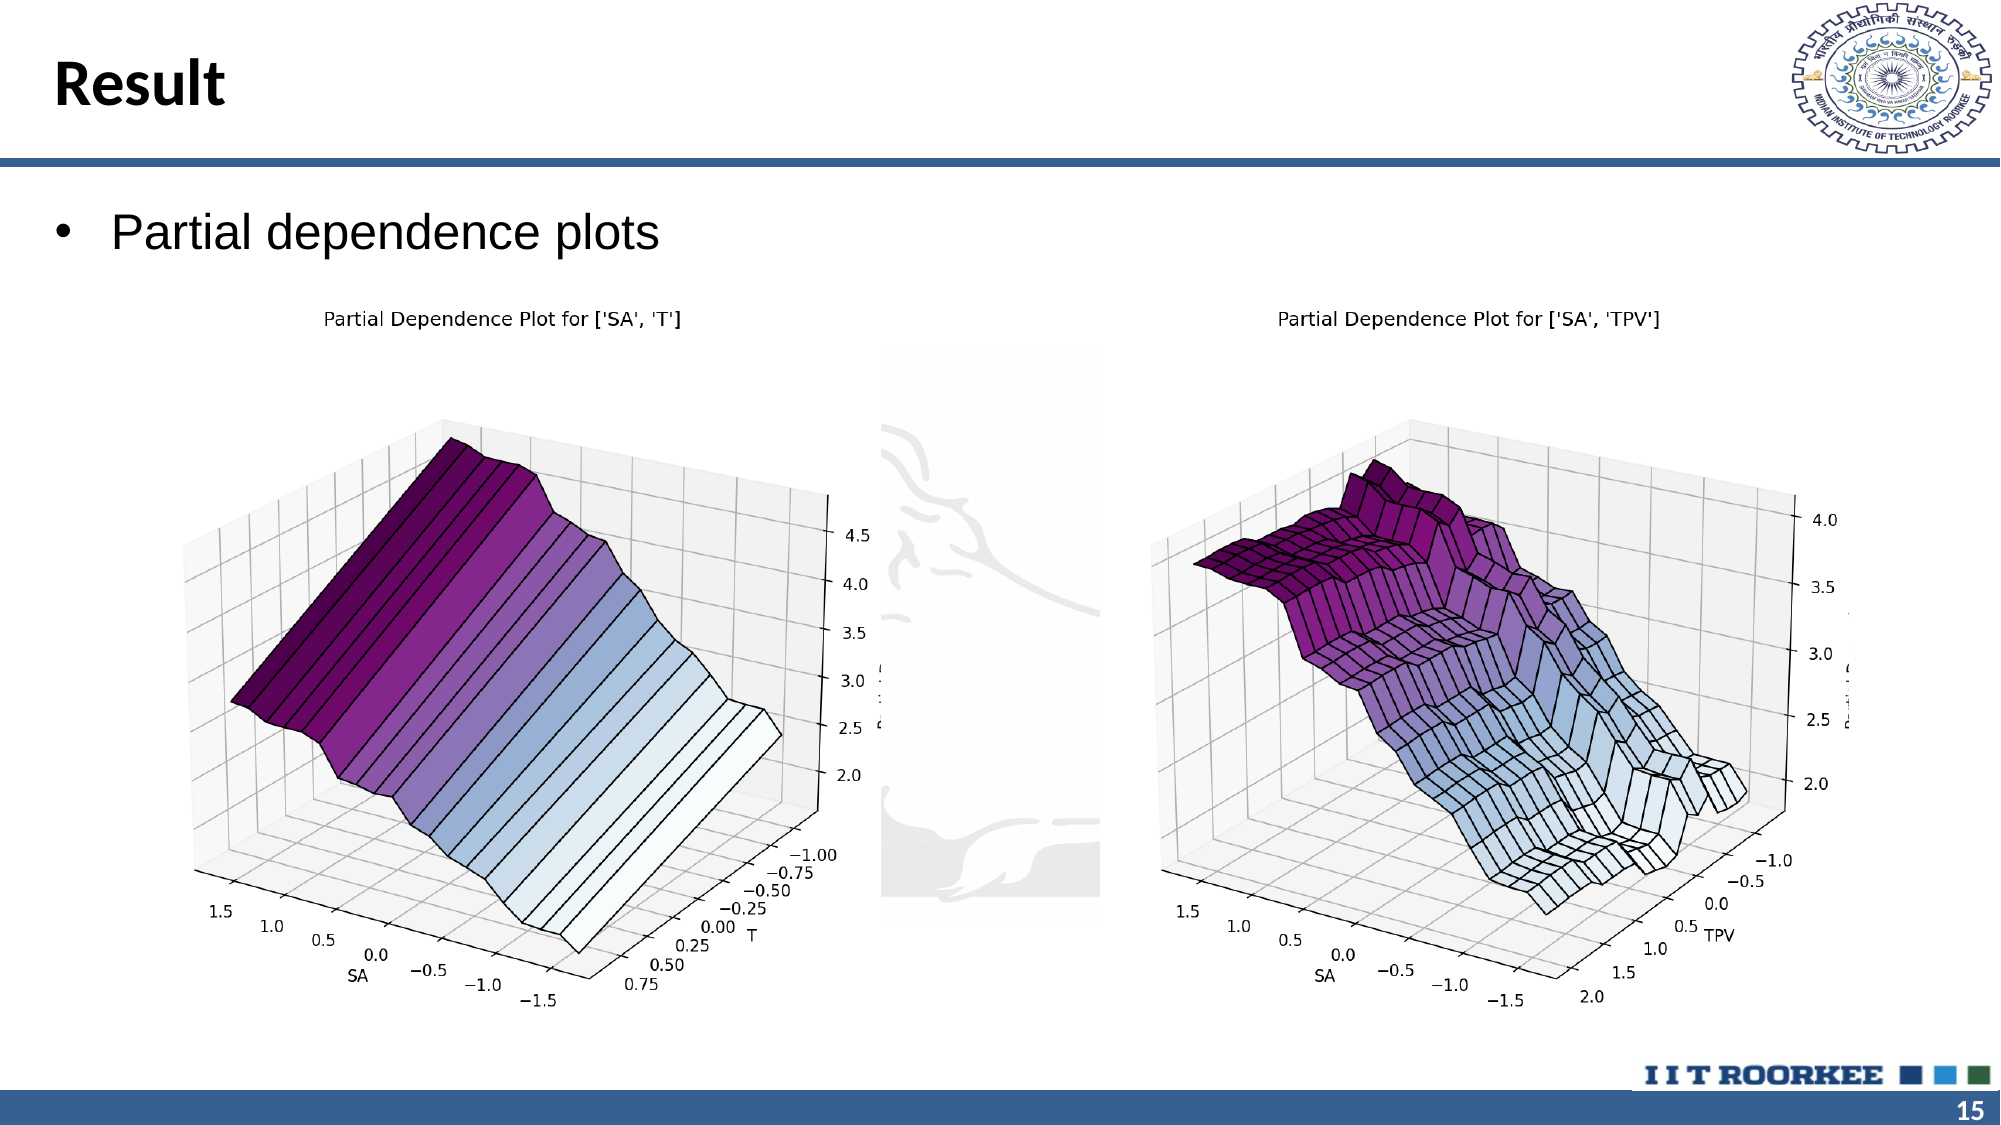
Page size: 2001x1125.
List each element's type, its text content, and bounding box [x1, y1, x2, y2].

title Result [39, 33, 1580, 125]
picture [1785, 0, 2000, 158]
list Partial dependence plots [39, 192, 1958, 1050]
picture [133, 299, 882, 1061]
picture [1100, 299, 1998, 1091]
